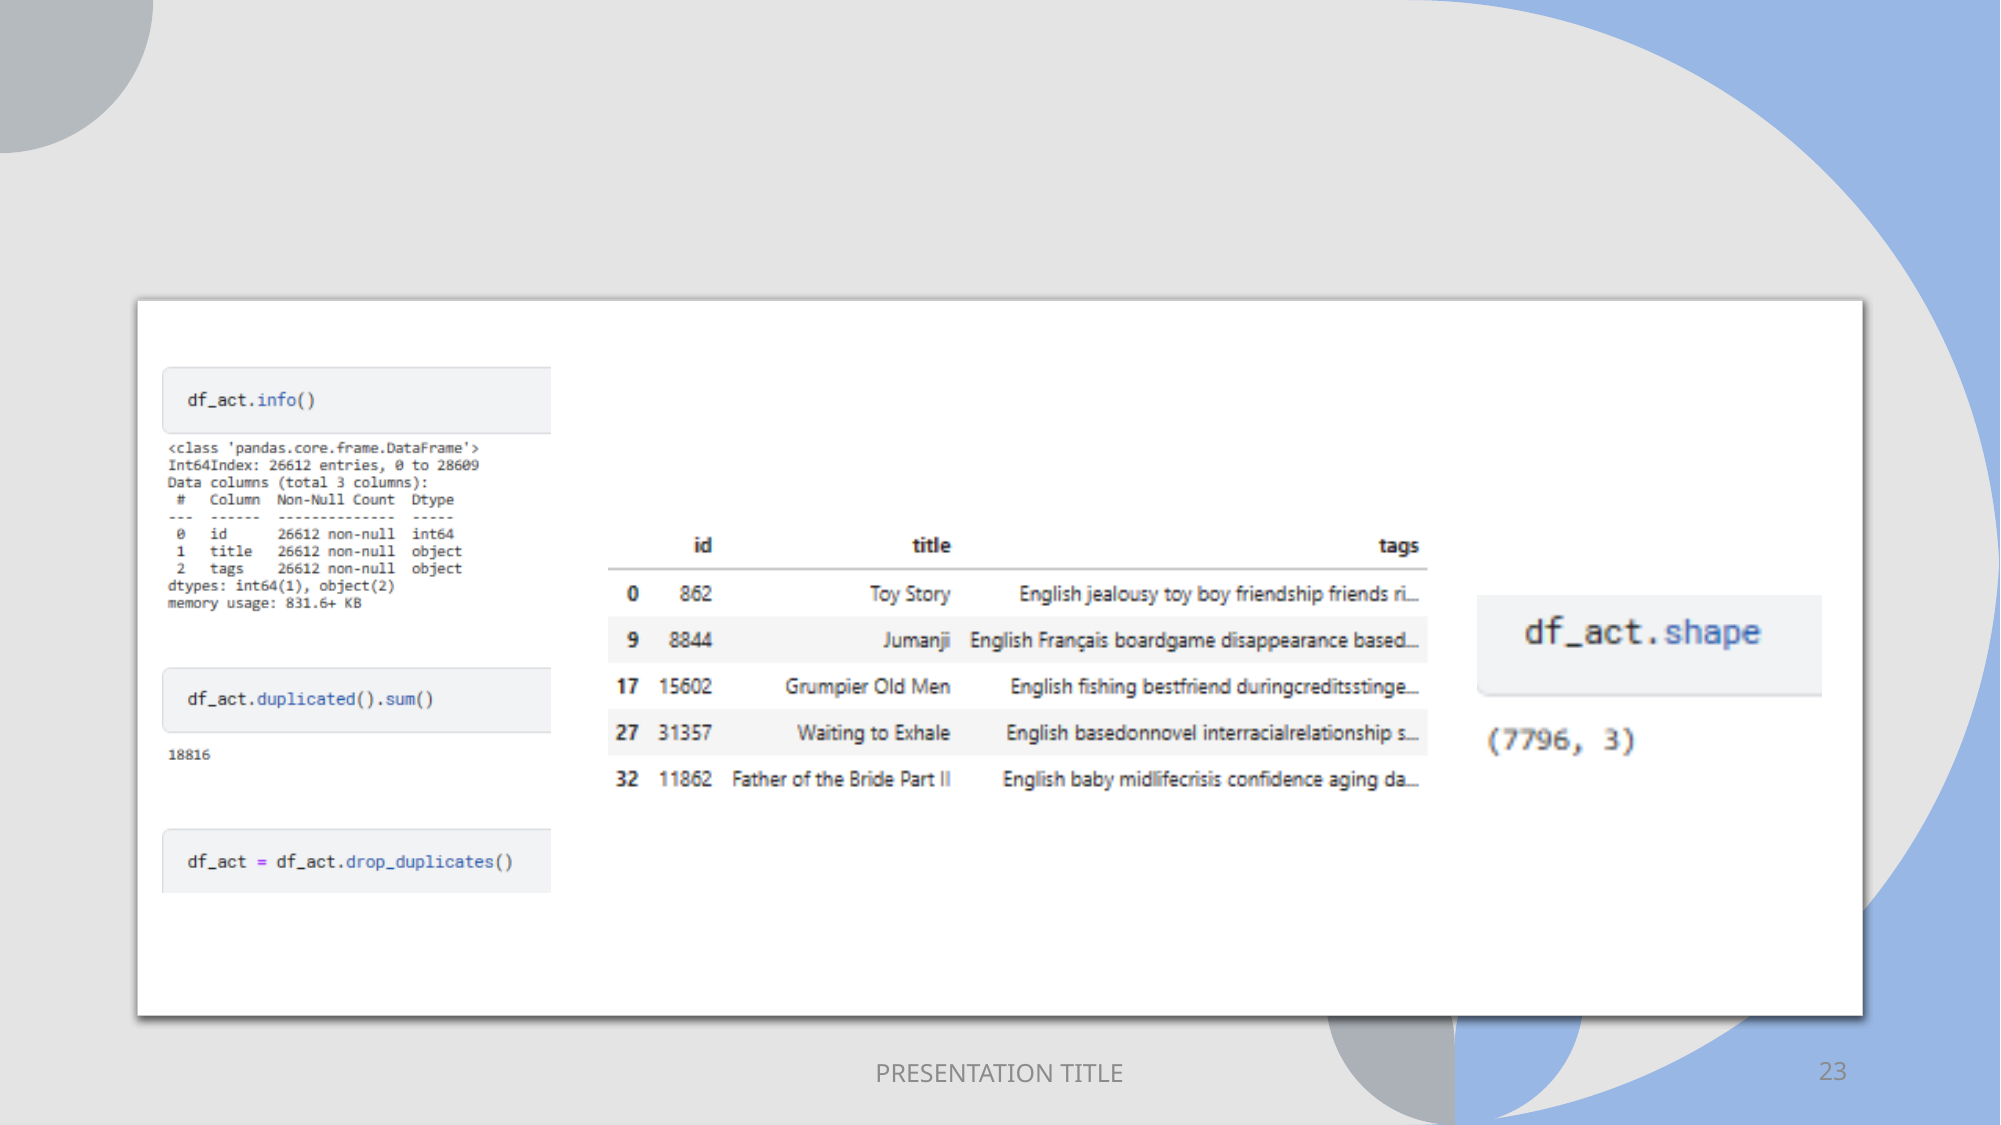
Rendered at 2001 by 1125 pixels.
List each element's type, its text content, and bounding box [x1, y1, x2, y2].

picture [1477, 595, 1823, 785]
picture [162, 364, 551, 893]
slide_number 23 [1412, 1042, 1863, 1103]
picture [608, 520, 1437, 821]
footer PRESENTATION TITLE [662, 1042, 1338, 1103]
text_box [0, 0, 2000, 1125]
text_box [136, 299, 1863, 1017]
